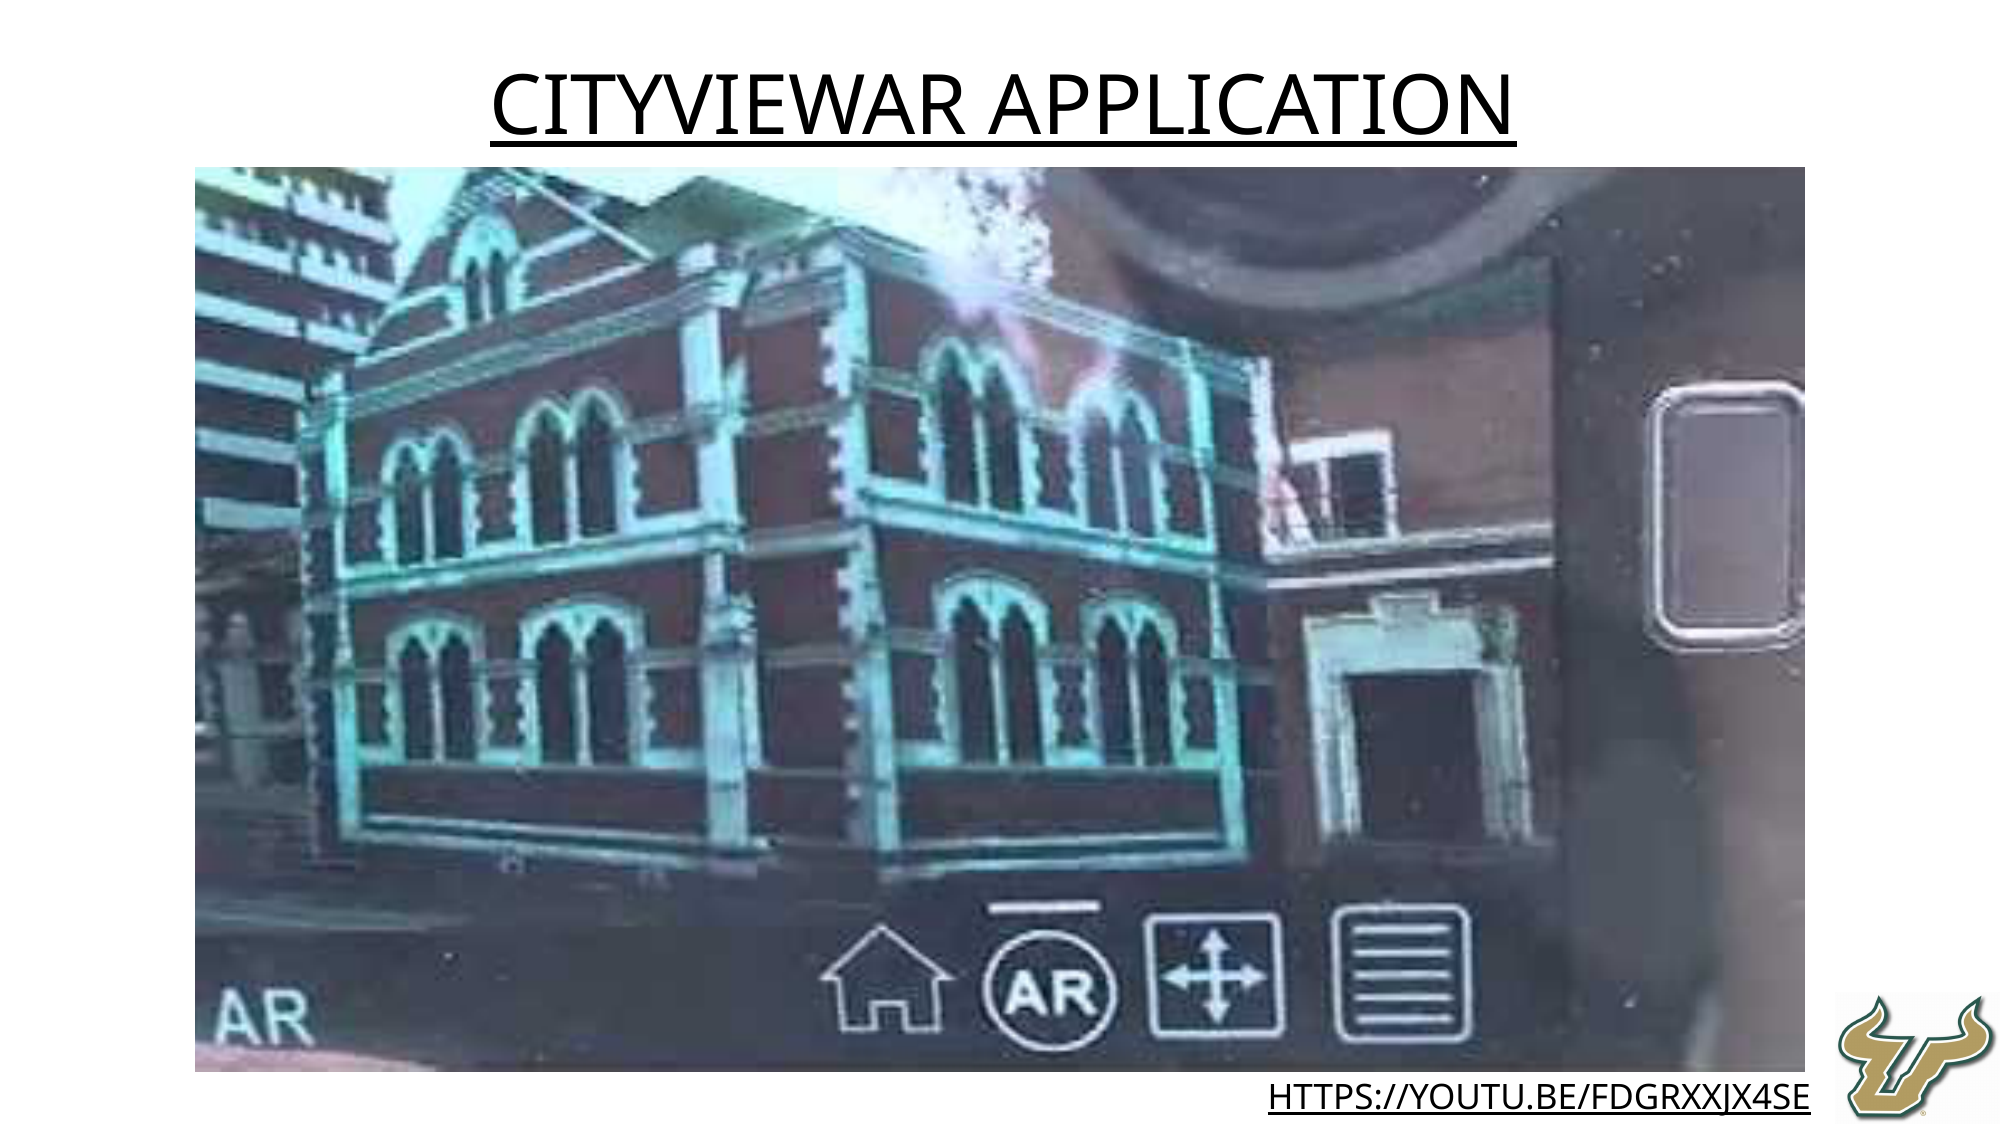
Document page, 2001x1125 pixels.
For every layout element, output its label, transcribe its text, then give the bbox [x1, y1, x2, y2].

list https://youtu.be/fdgrXxJx4SE [780, 1072, 1835, 1125]
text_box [194, 166, 1805, 1073]
picture [1835, 992, 2000, 1124]
list CityViewAR Application [261, 43, 1739, 166]
